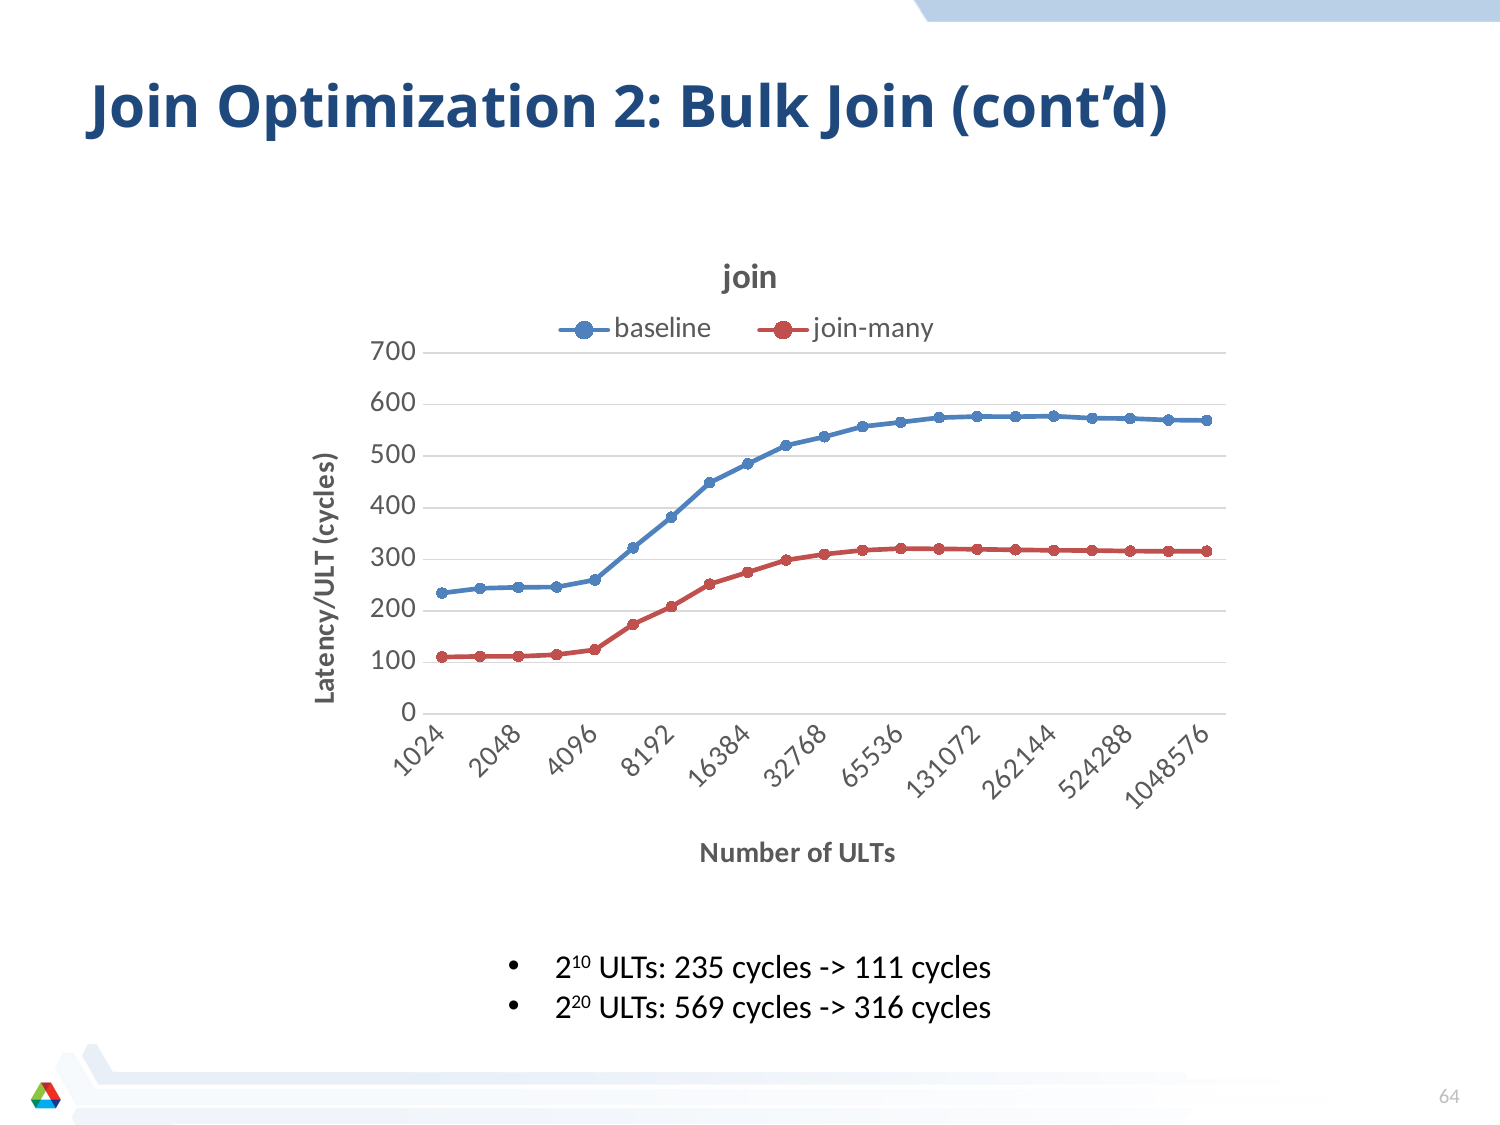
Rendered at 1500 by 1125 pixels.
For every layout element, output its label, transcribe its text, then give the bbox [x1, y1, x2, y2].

slide_number 64 [1125, 1065, 1475, 1125]
picture [0, 1039, 1500, 1125]
picture [0, 0, 1500, 22]
title Join Optimization 2: Bulk Join (cont’d) [75, 45, 1425, 163]
text_box 210 ULTs: 235 cycles -> 111 cycles 220 ULTs: 569 cycles -> 316 cycles [493, 938, 1007, 1033]
chart [263, 229, 1237, 895]
